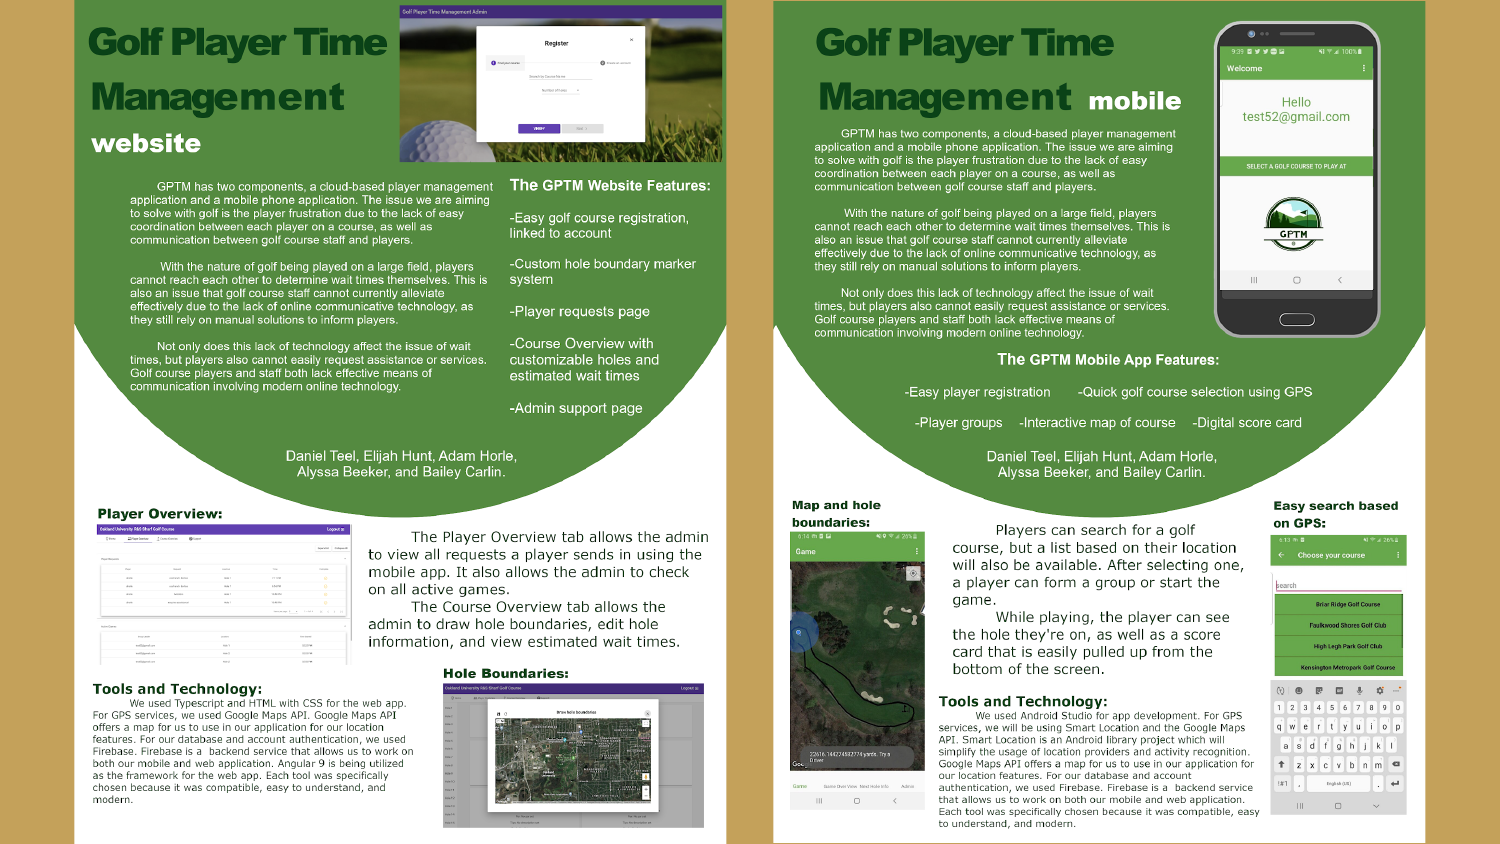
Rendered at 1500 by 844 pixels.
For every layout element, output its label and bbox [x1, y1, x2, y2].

picture [773, 0, 1426, 843]
picture [74, 0, 727, 844]
